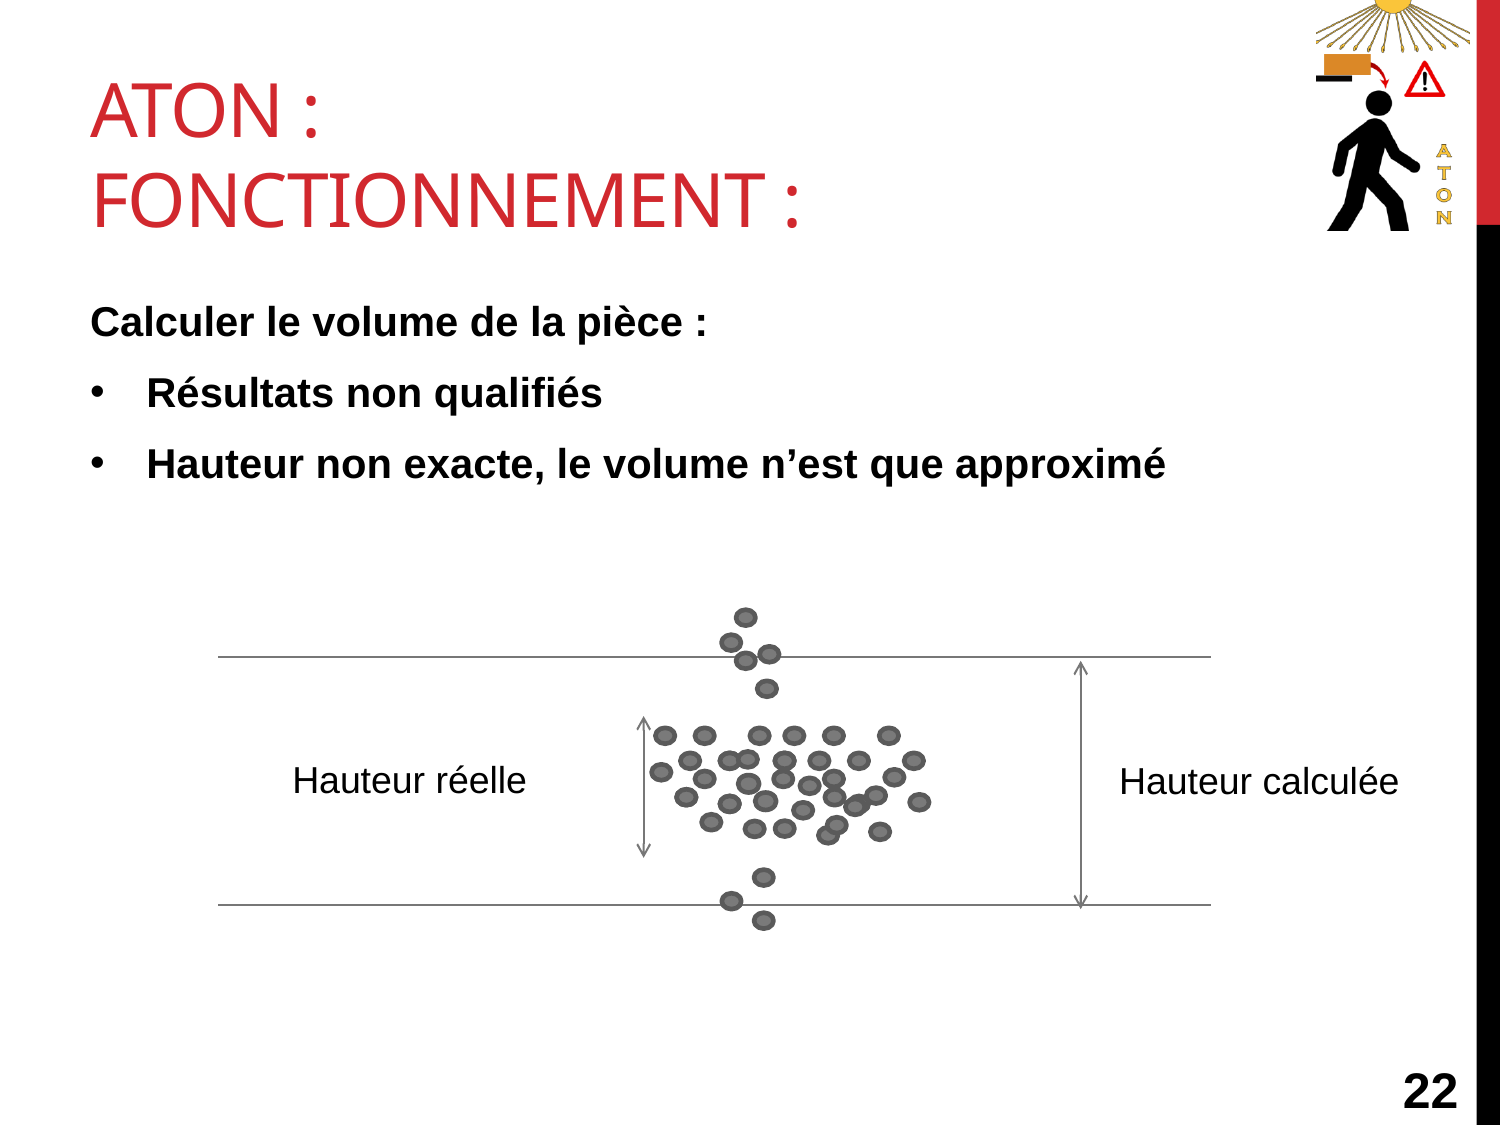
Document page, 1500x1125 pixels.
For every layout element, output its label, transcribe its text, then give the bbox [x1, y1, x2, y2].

text_box [772, 818, 797, 839]
text_box [771, 770, 796, 790]
text_box [850, 793, 864, 799]
text_box [720, 890, 743, 899]
text_box [653, 725, 678, 747]
text_box [719, 632, 744, 651]
picture [1316, 0, 1471, 231]
text_box [821, 725, 846, 747]
text_box [772, 750, 797, 772]
text_box [653, 762, 674, 783]
text_box [735, 749, 760, 770]
text_box [843, 796, 868, 818]
text_box [807, 750, 832, 772]
text_box [864, 785, 888, 806]
text_box [866, 803, 871, 813]
text_box [699, 811, 724, 833]
text_box [821, 768, 846, 788]
text_box [735, 772, 762, 795]
text_box Hauteur réelle [277, 748, 609, 809]
text_box [754, 678, 779, 700]
text_box [751, 867, 776, 888]
text_box [692, 768, 717, 790]
slide_number 22 [1387, 1058, 1483, 1119]
text_box [907, 792, 932, 813]
text_box [791, 800, 816, 821]
text_box [747, 725, 772, 747]
text_box [752, 790, 779, 813]
text_box [717, 750, 740, 772]
text_box [734, 663, 758, 672]
list Calculer le volume de la pièce : Résultats non qualifiés Hauteur non exacte, le volume n’est que approximé [75, 287, 1325, 1035]
text_box [816, 825, 841, 846]
text_box [797, 775, 822, 797]
text_box [901, 750, 926, 772]
text_box [678, 750, 703, 772]
text_box [733, 607, 758, 628]
title ATON : FONCTIONNEMENT : [75, 25, 1025, 250]
text_box [758, 644, 781, 651]
text_box [846, 750, 871, 772]
text_box [742, 818, 767, 840]
text_box [882, 767, 907, 788]
text_box [717, 793, 742, 815]
text_box [868, 821, 893, 843]
text_box [782, 725, 807, 747]
text_box [876, 725, 901, 747]
text_box [692, 725, 717, 747]
text_box [824, 814, 849, 836]
text_box [822, 786, 847, 808]
text_box Hauteur calculée [1104, 749, 1436, 810]
text_box [751, 910, 776, 931]
text_box [674, 786, 699, 808]
